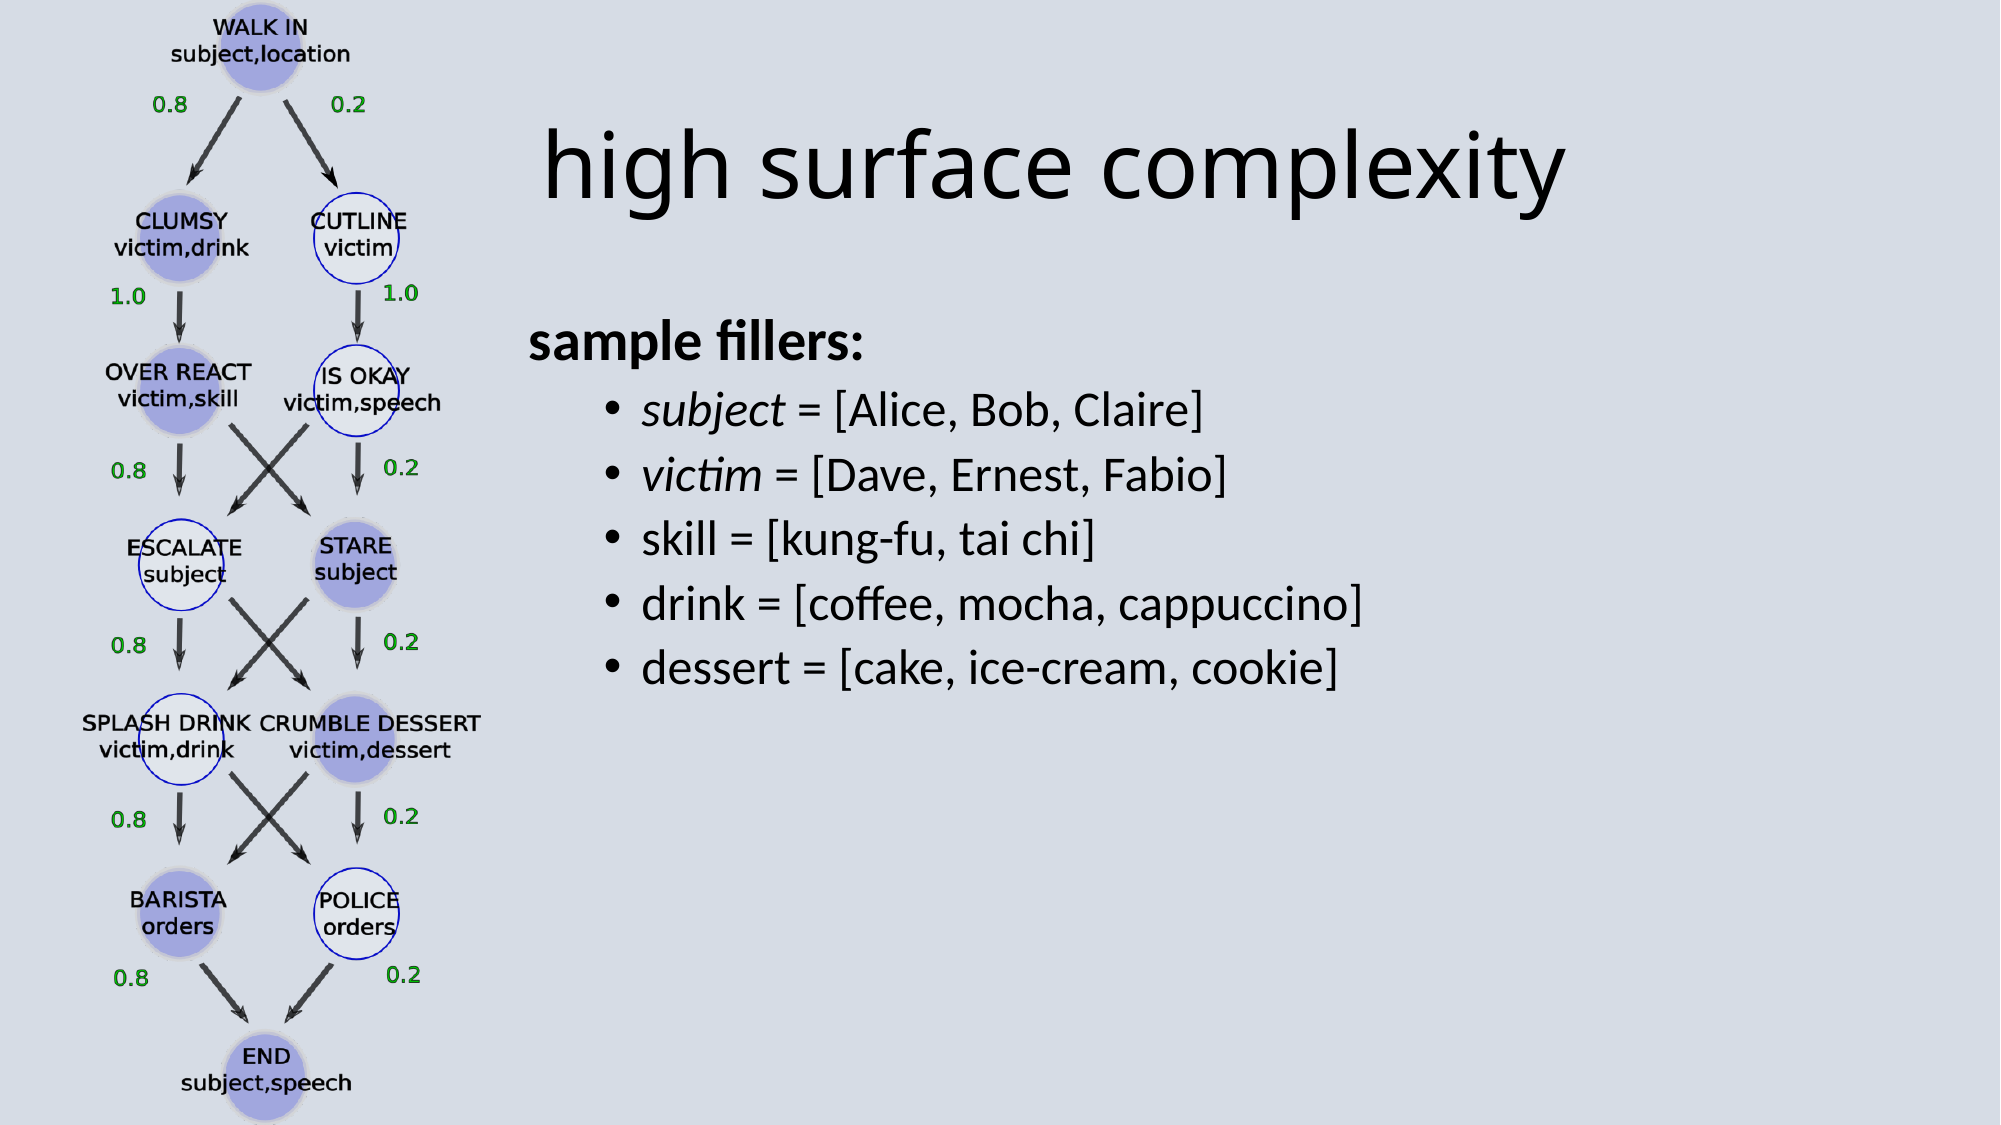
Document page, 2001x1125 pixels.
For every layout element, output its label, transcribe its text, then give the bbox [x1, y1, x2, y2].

picture [83, 0, 481, 1125]
title high surface complexity [481, 59, 1629, 278]
list sample fillers: subject = [Alice, Bob, Claire] victim = [Dave, Ernest, Fabio] skill = [kung-fu, tai chi] drink = [coffee, mocha, cappuccino] dessert = [cake, ice-cream, cookie] [513, 302, 1787, 959]
